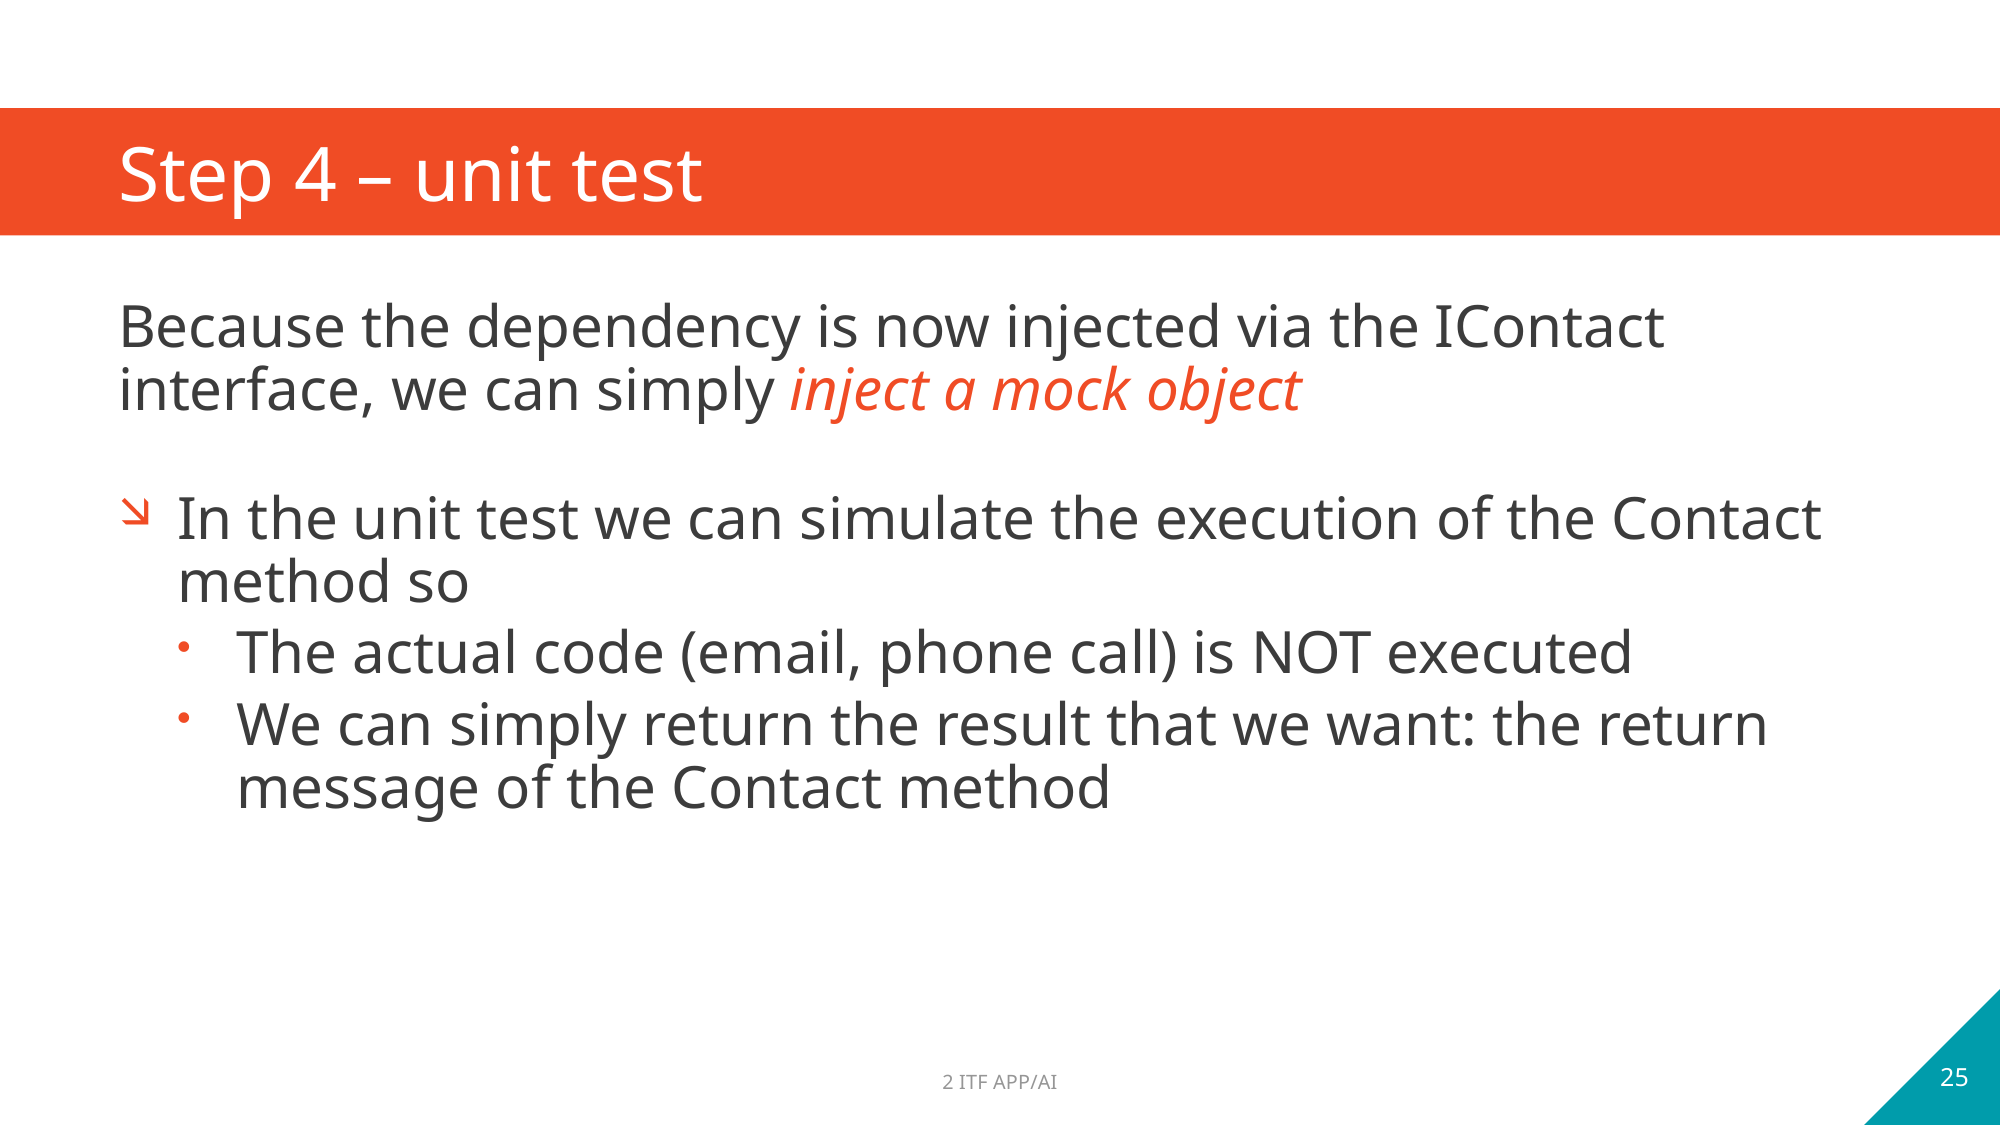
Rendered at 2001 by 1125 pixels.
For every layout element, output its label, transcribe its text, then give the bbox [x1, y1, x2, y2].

slide_number 25 [1862, 987, 2000, 1125]
title Step 4 – unit test [0, 108, 2000, 236]
footer 2 ITF APP/AI [704, 1062, 1296, 1101]
list Because the dependency is now injected via the IContact interface, we can simply inject a mock object In the unit test we can simulate the execution of the Contact method so The actual code (email, phone call) is NOT executed We can simply return the result that we want: the return message of the Contact method [0, 237, 2000, 1040]
